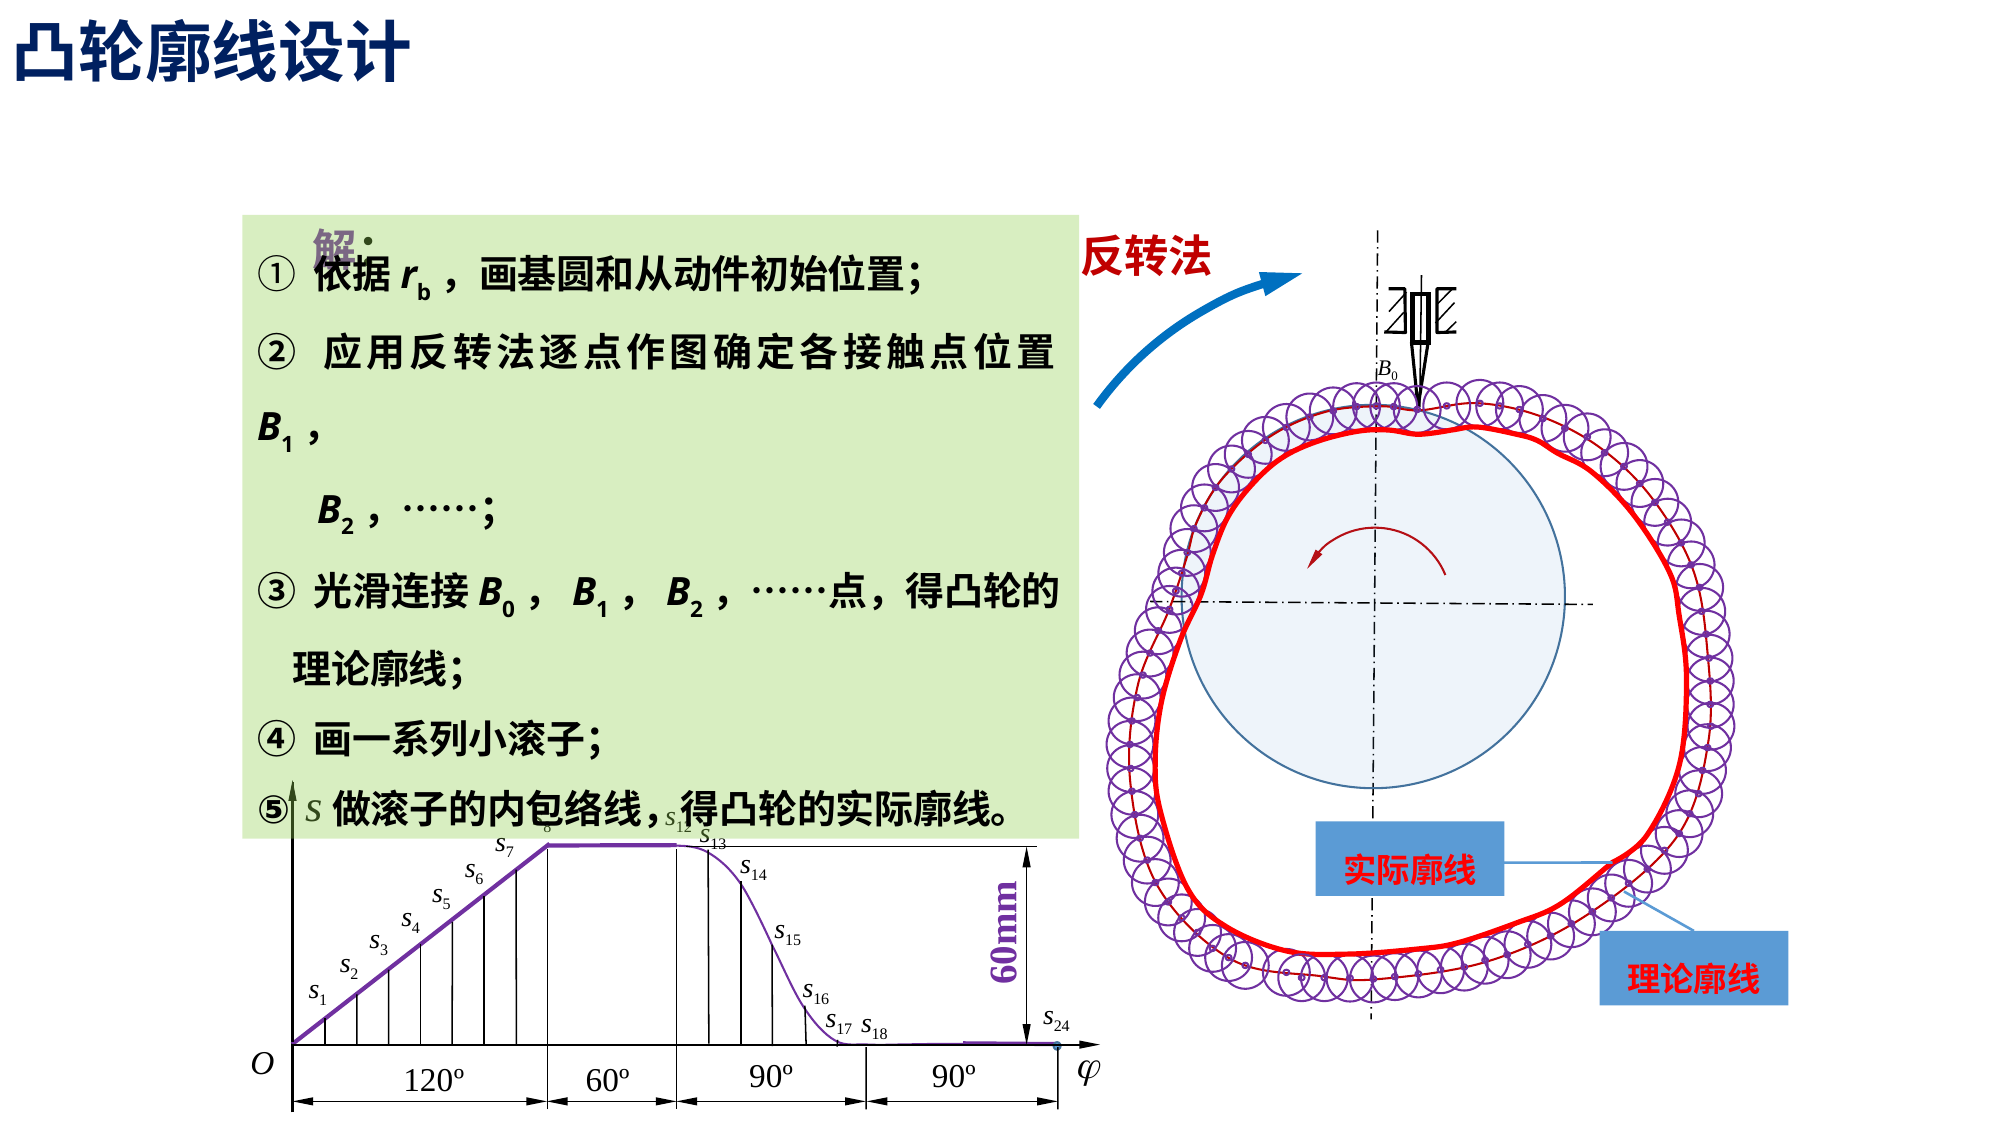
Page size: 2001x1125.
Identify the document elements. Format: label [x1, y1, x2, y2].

text_box [0, 2, 643, 115]
text_box [235, 188, 1789, 1116]
